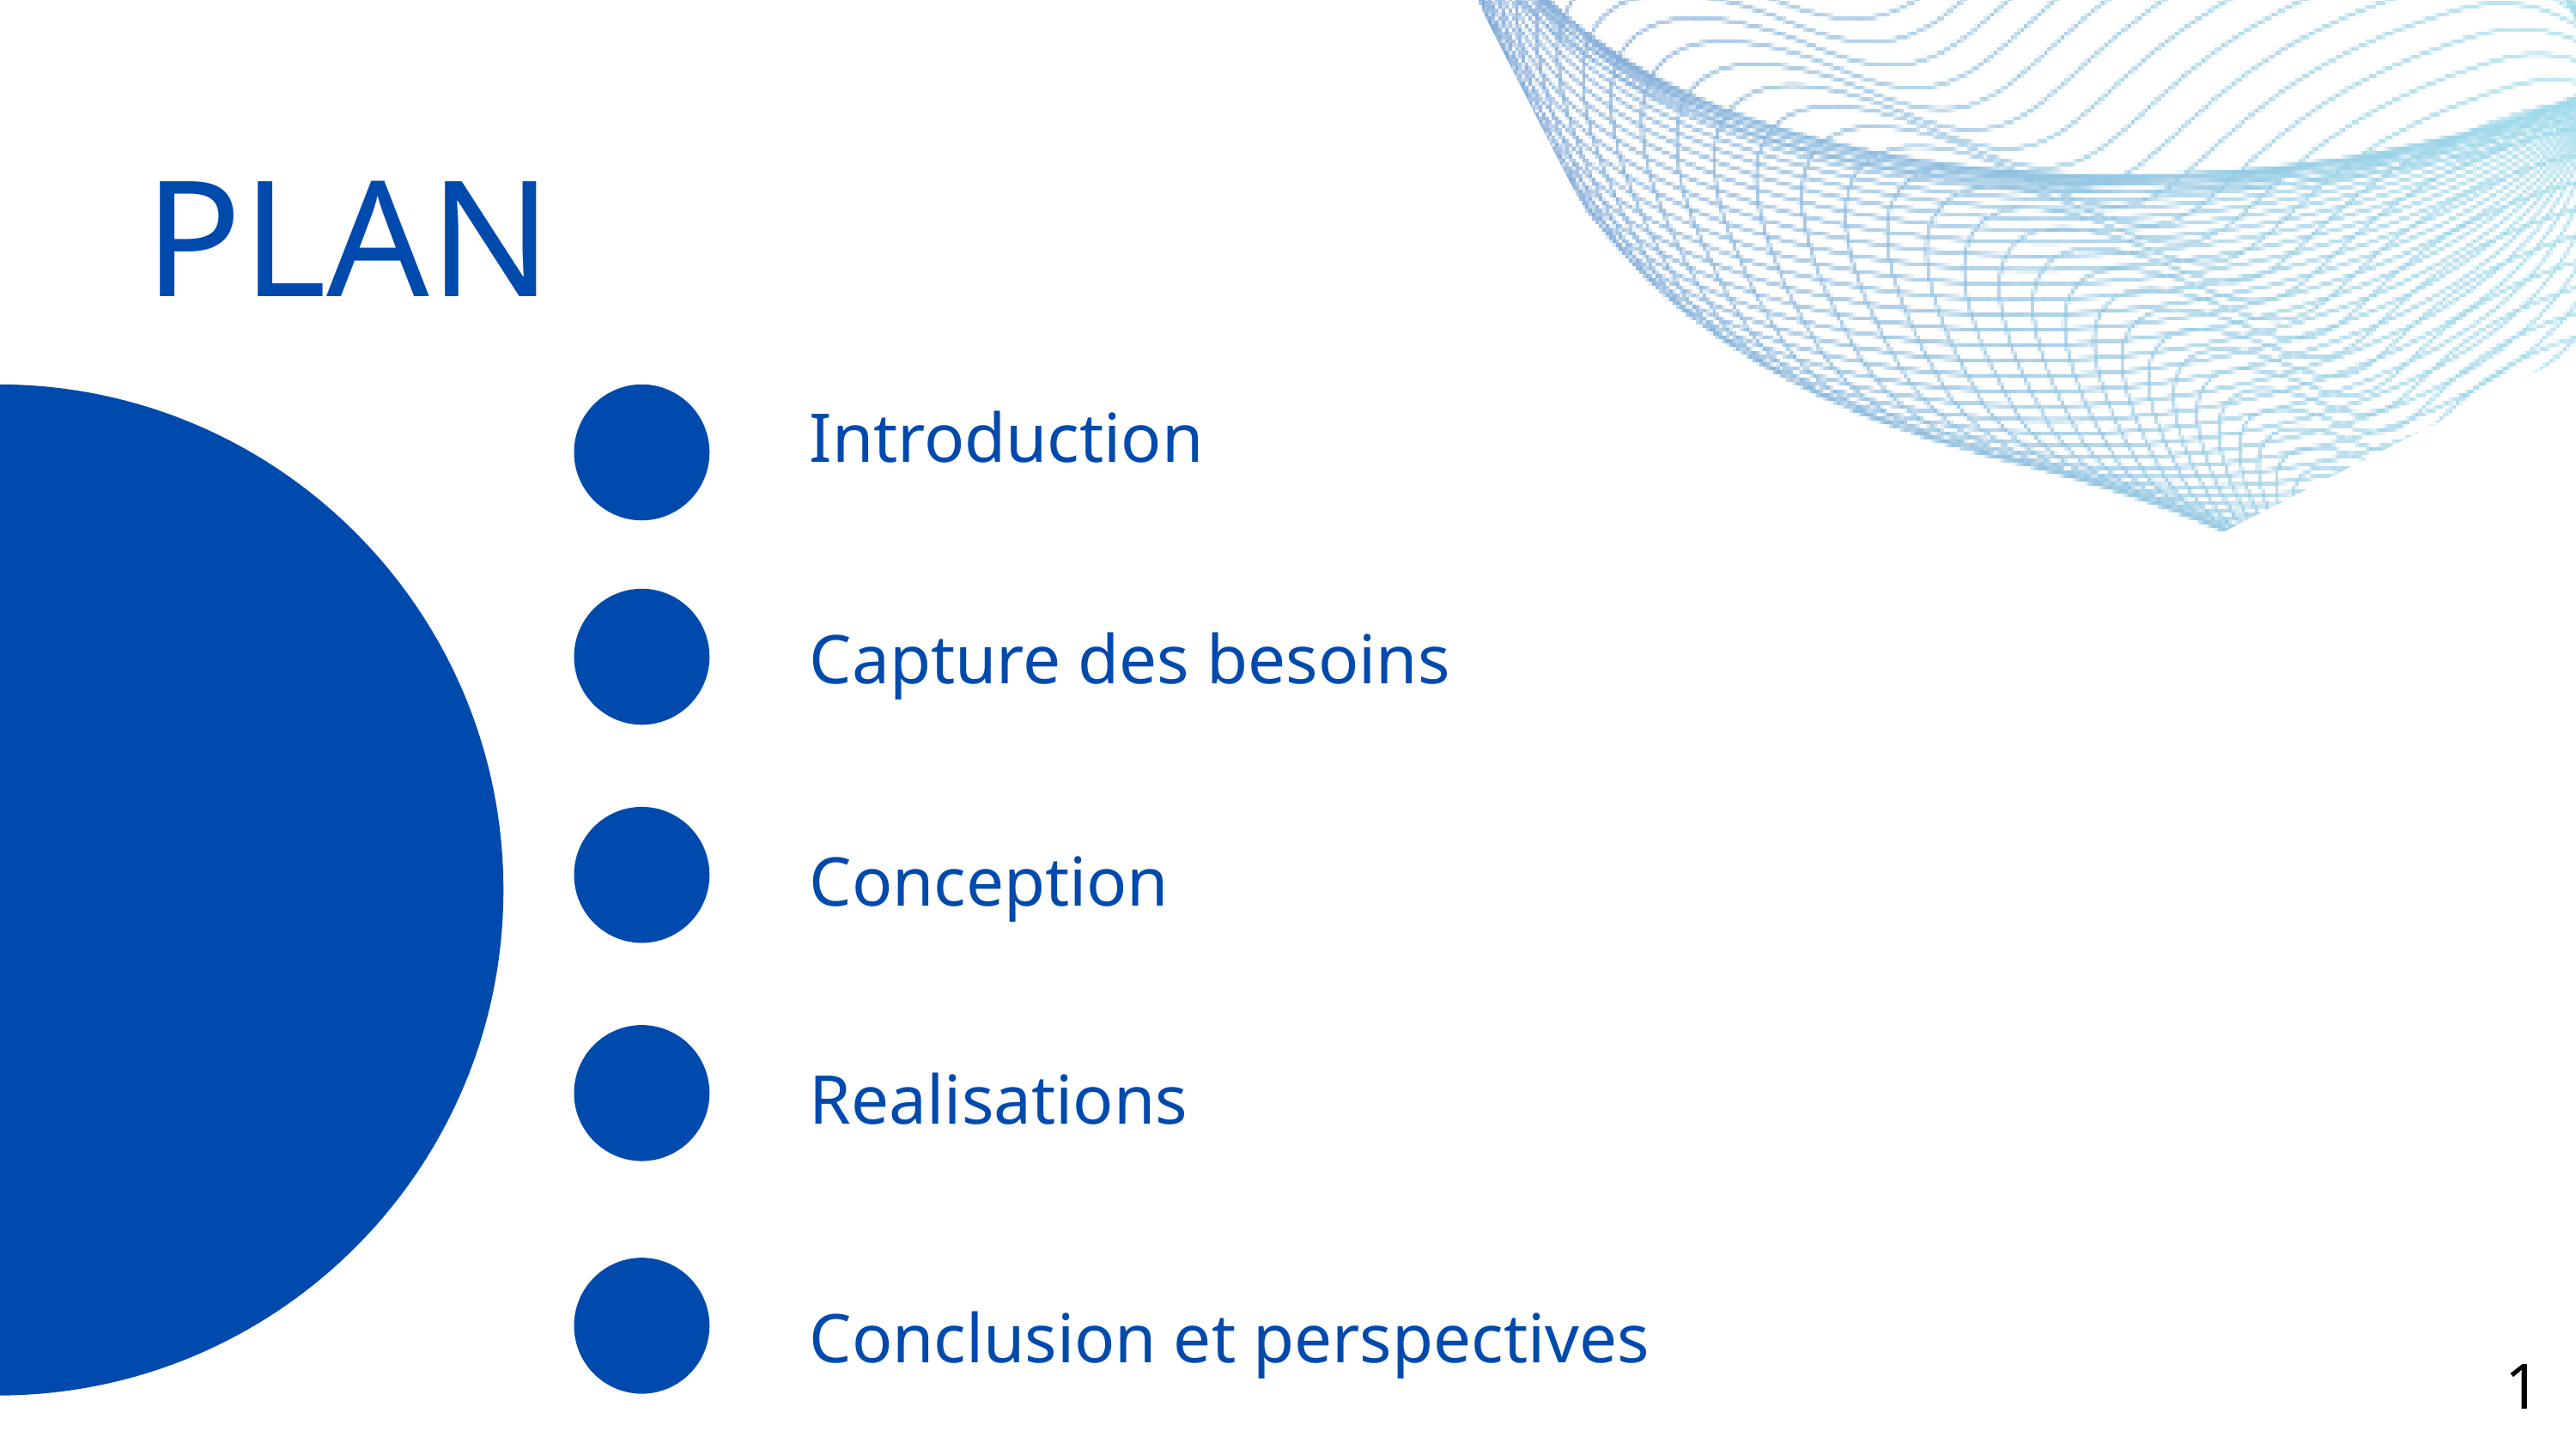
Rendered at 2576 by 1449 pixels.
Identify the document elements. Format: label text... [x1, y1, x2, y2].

text_box Introduction [809, 381, 1896, 476]
text_box Realisations [809, 1043, 1896, 1138]
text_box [573, 588, 710, 725]
text_box 1 [2505, 1321, 2528, 1422]
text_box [573, 806, 710, 943]
text_box Conception [809, 825, 1896, 920]
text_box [0, 384, 507, 1396]
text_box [573, 384, 710, 521]
text_box Capture des besoins [809, 603, 1896, 698]
text_box PLAN [144, 167, 1644, 329]
text_box Conclusion et perspectives [809, 1282, 1896, 1376]
text_box [1476, 0, 2576, 724]
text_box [573, 1024, 710, 1161]
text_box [573, 1257, 710, 1394]
